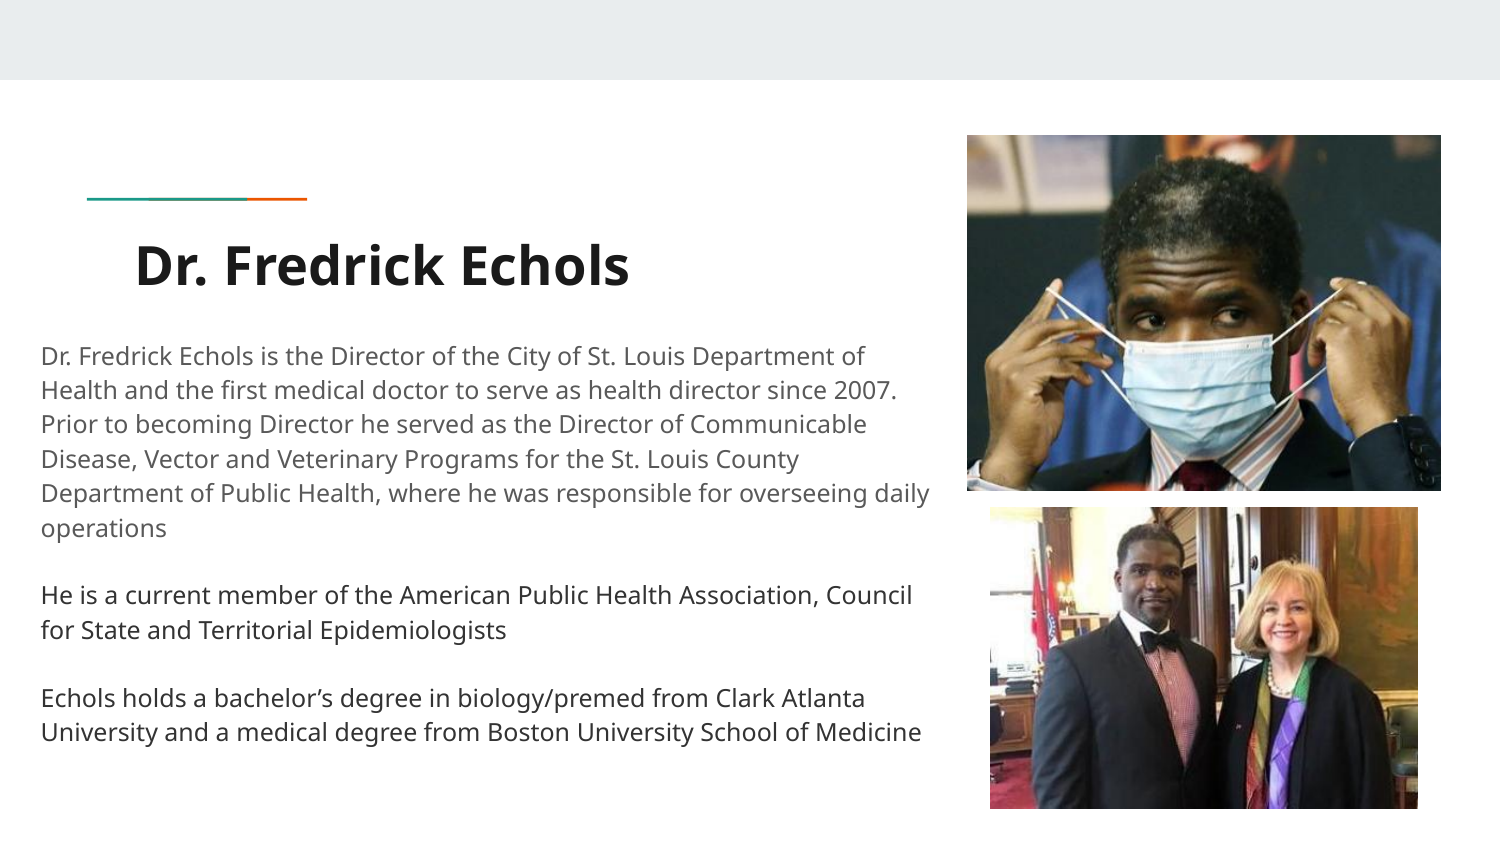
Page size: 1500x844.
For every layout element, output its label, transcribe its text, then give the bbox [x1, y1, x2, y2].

list Dr. Fredrick Echols is the Director of the City of St. Louis Department of Health and the first medical doctor to serve as health director since 2007. Prior to becoming Director he served as the Director of Communicable Disease, Vector and Veterinary Programs for the St. Louis County Department of Public Health, where he was responsible for overseeing daily operations He is a current member of the American Public Health Association, Council for State and Territorial Epidemiologists Echols holds a bachelor’s degree in biology/premed from Clark Atlanta University and a medical degree from Boston University School of Medicine [25, 320, 953, 785]
picture [967, 134, 1441, 491]
title Dr. Fredrick Echols [119, 216, 962, 305]
picture [990, 507, 1418, 810]
